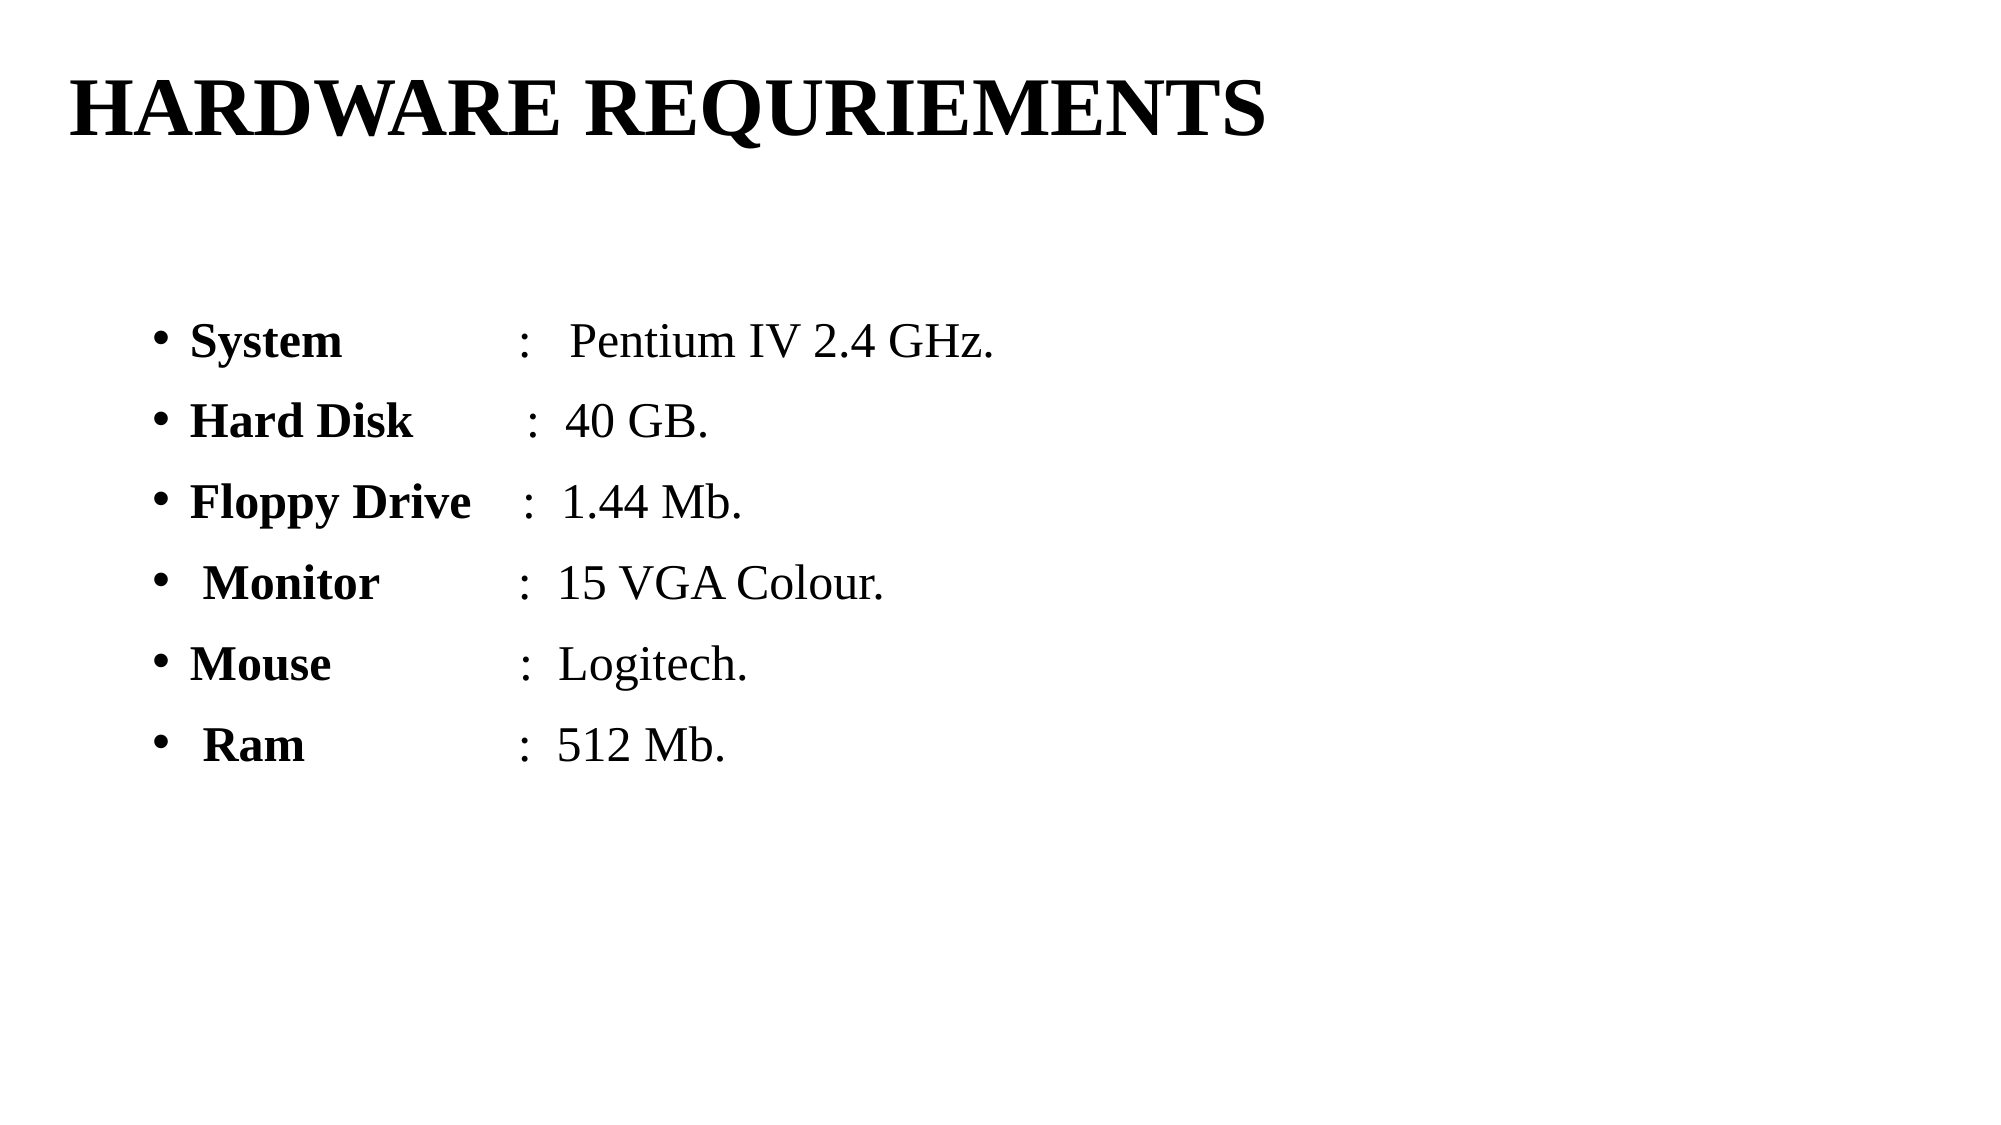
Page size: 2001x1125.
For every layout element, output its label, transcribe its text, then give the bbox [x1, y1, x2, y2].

list System : Pentium IV 2.4 GHz. Hard Disk : 40 GB. Floppy Drive : 1.44 Mb. Monitor : 15 VGA Colour. Mouse : Logitech. Ram : 512 Mb. [137, 299, 1863, 1014]
title HARDWARE REQURIEMENTS [54, 0, 1725, 218]
